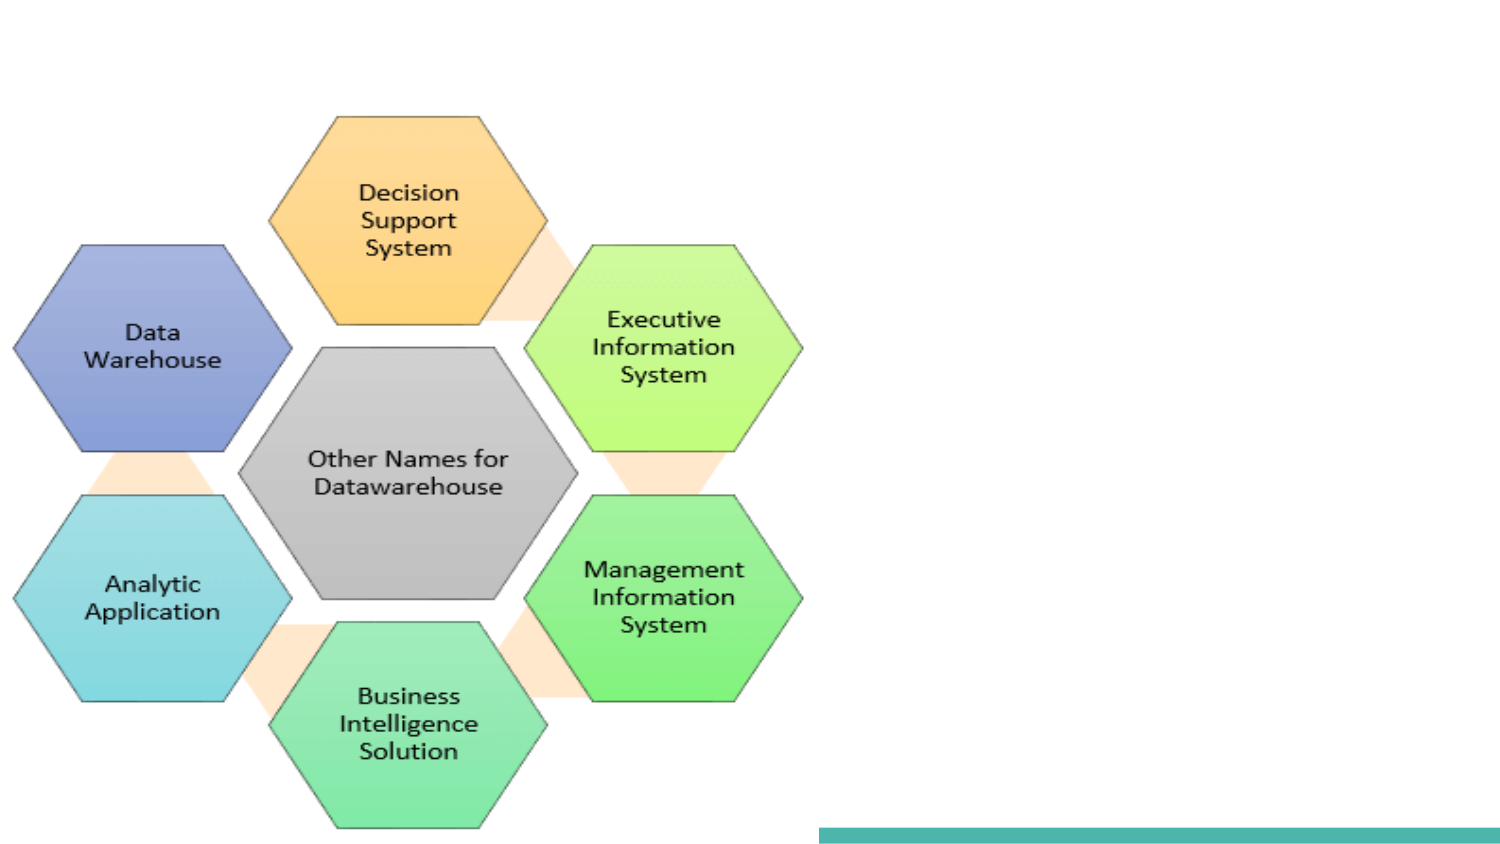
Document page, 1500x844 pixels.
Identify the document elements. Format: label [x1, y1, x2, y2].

picture [0, 105, 820, 844]
